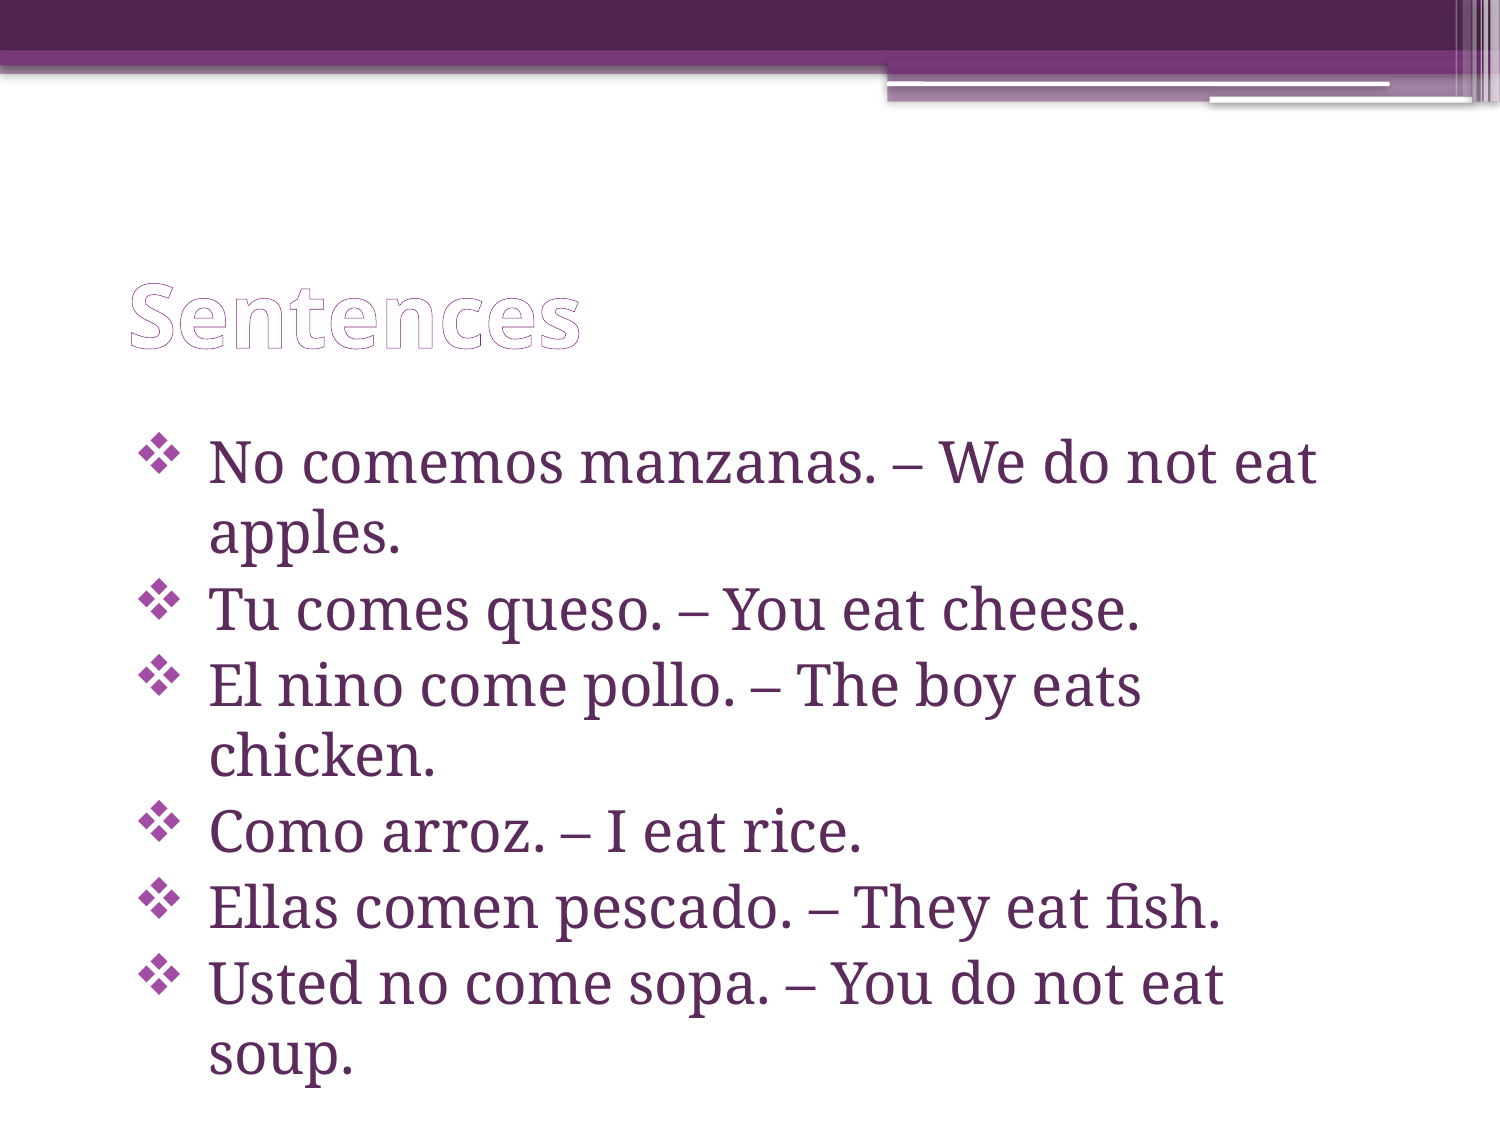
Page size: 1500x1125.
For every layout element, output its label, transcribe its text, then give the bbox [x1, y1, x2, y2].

list No comemos manzanas. – We do not eat apples. Tu comes queso. – You eat cheese. El nino come pollo. – The boy eats chicken. Como arroz. – I eat rice. Ellas comen pescado. – They eat fish. Usted no come sopa. – You do not eat soup. [118, 417, 1394, 1050]
title Sentences [112, 149, 1388, 374]
